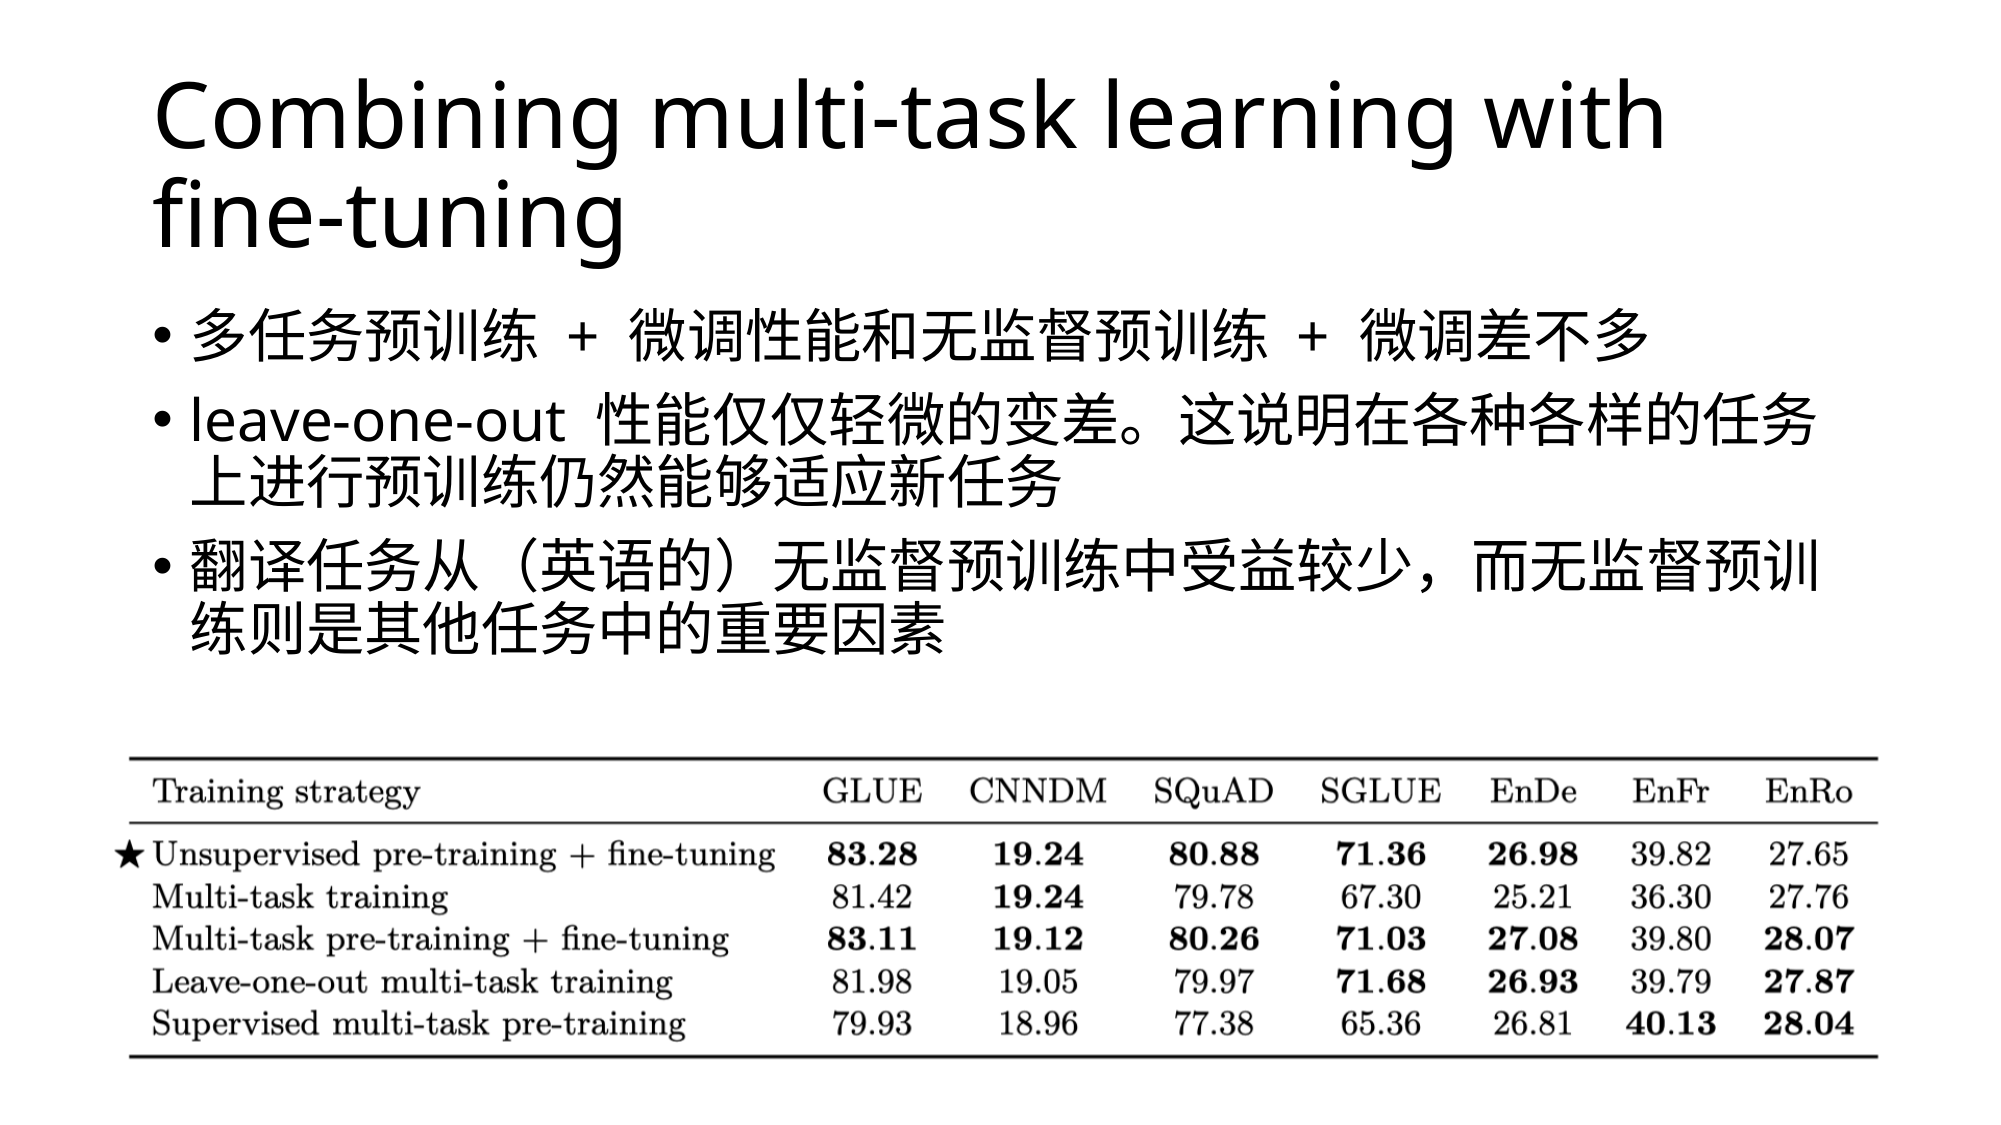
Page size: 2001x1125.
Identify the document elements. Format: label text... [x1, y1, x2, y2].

list 多任务预训练 + 微调性能和无监督预训练 + 微调差不多 leave-one-out 性能仅仅轻微的变差。这说明在各种各样的任务上进行预训练仍然能够适应新任务 翻译任务从（英语的）无监督预训练中受益较少，而无监督预训练则是其他任务中的重要因素 [137, 299, 1863, 746]
title Combining multi-task learning with fine-tuning [137, 59, 1863, 278]
picture [108, 746, 1892, 1066]
